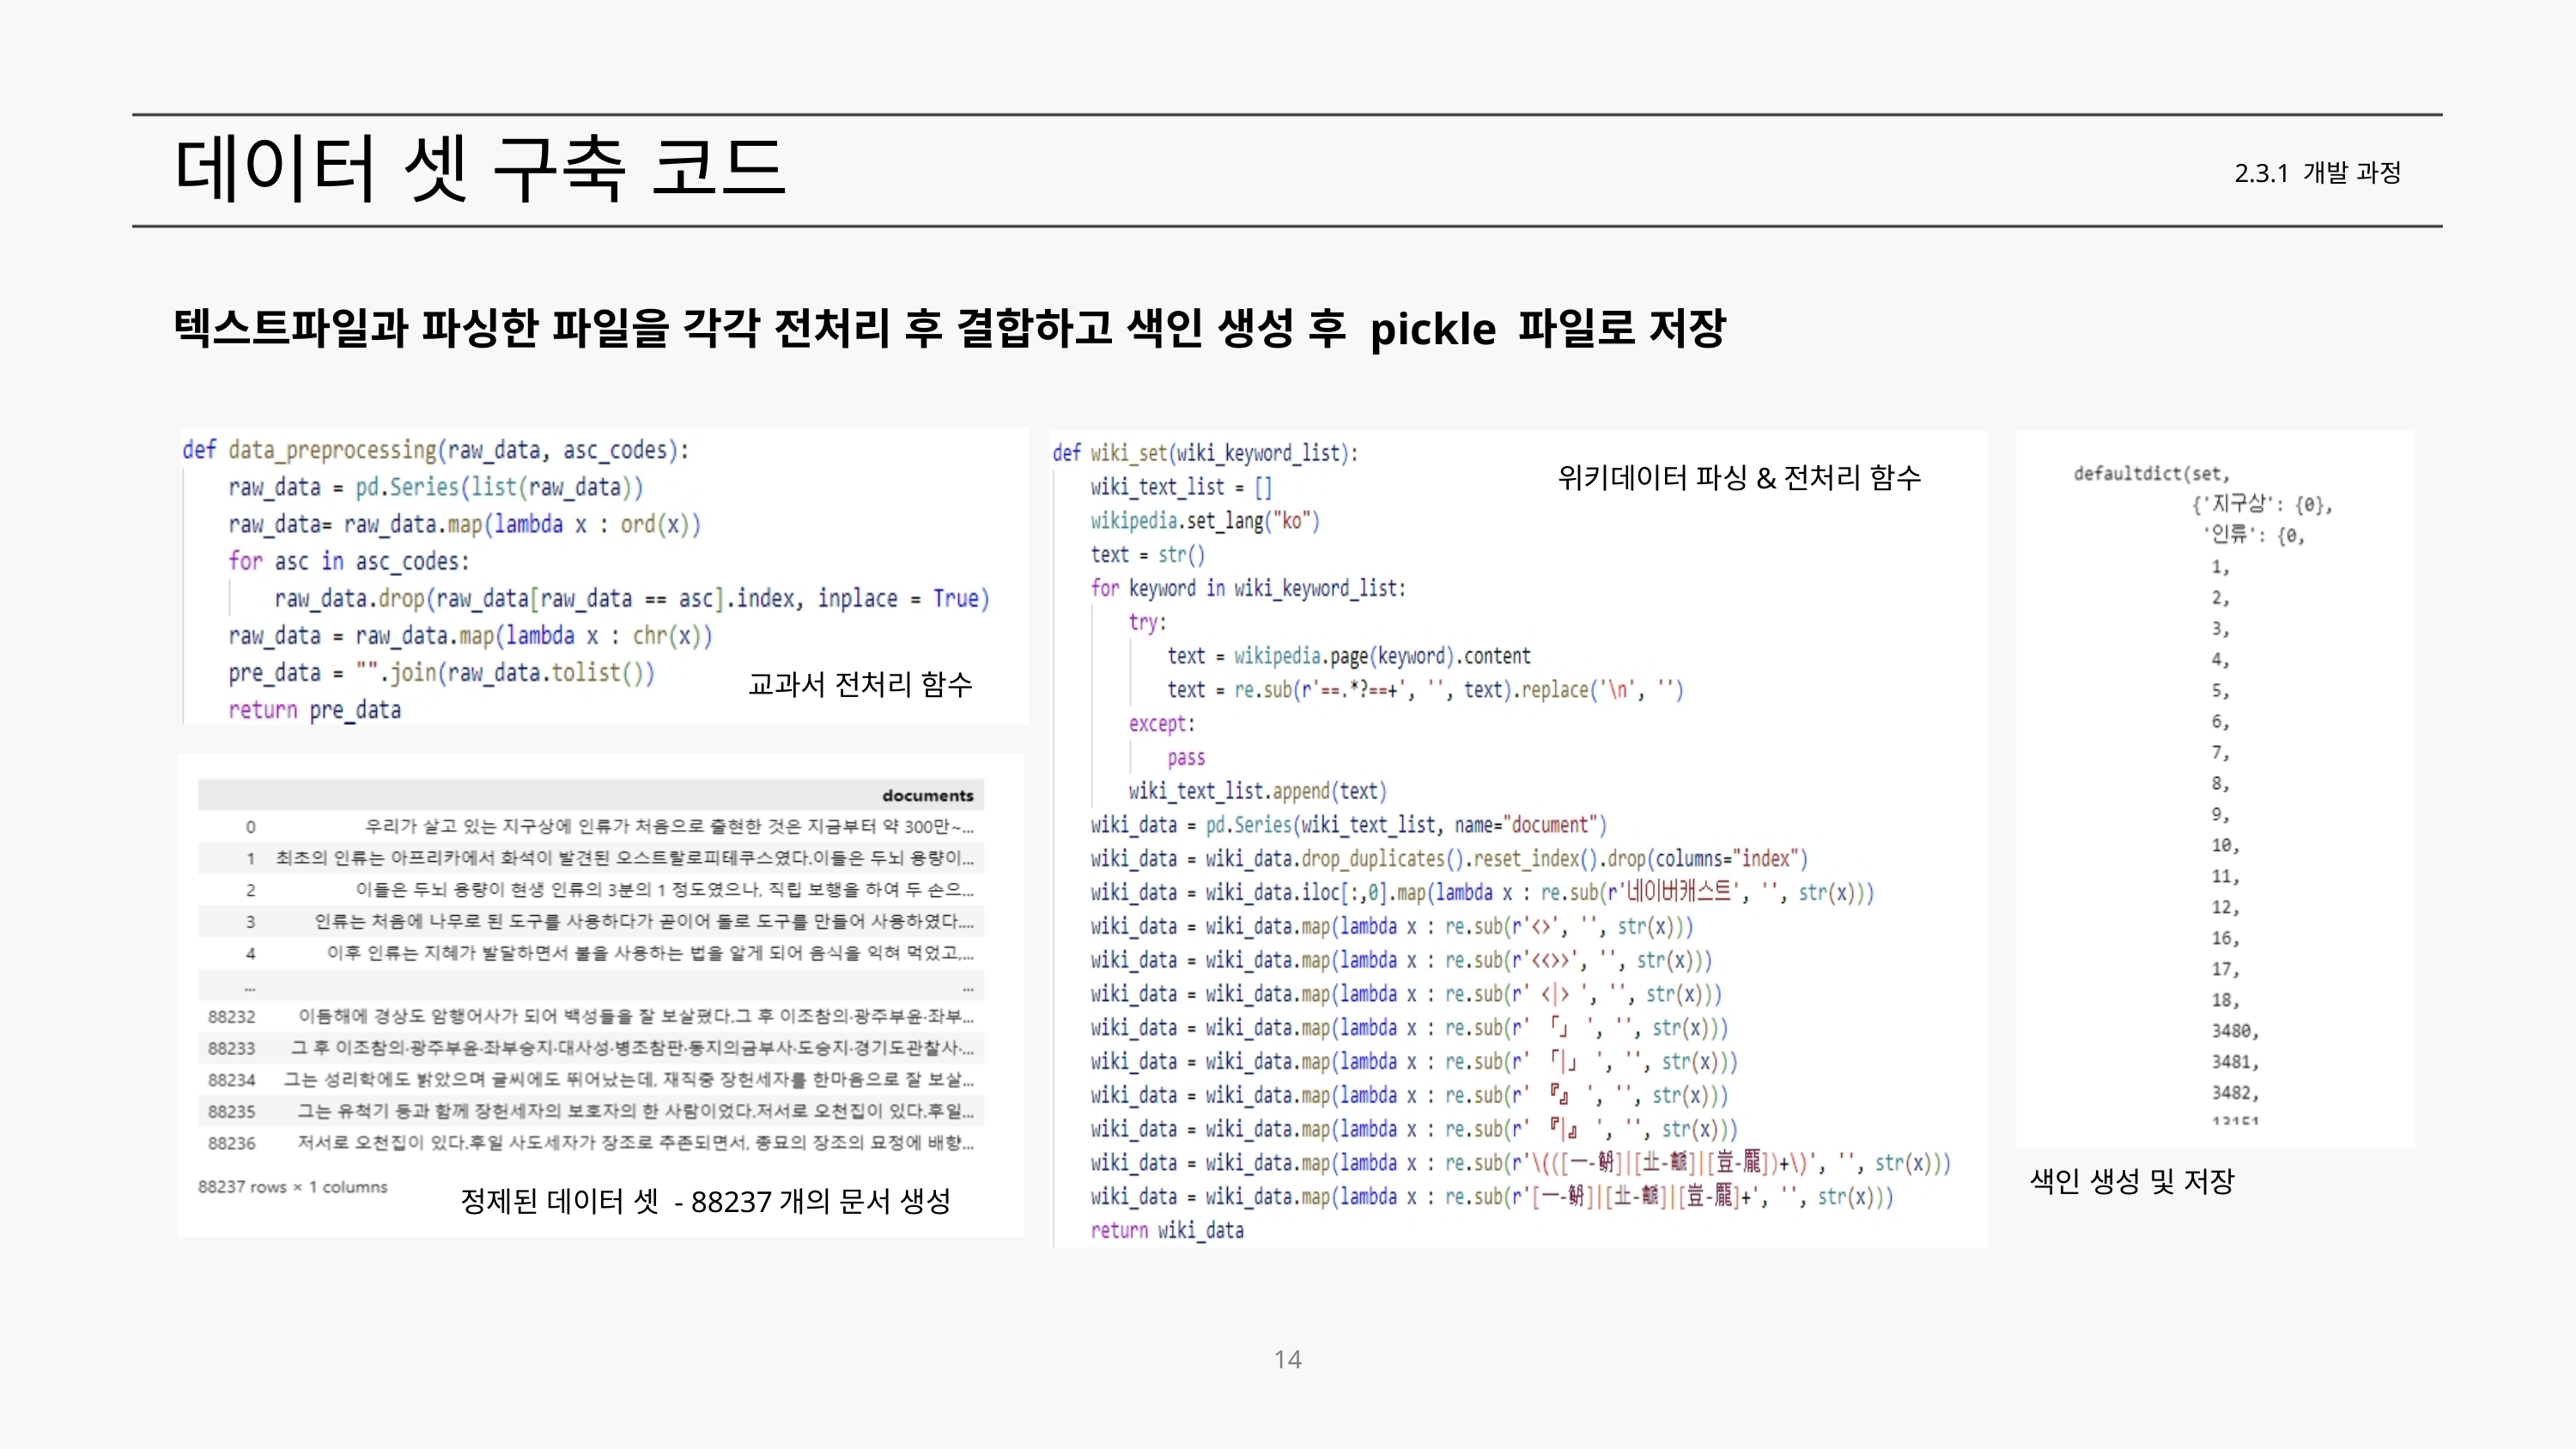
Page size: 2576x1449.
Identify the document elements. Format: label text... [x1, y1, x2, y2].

text_box 데이터 셋 구축 코드 [153, 130, 1537, 221]
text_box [177, 754, 1045, 1237]
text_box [1049, 431, 2118, 1248]
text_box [132, 222, 2444, 232]
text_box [180, 427, 1050, 724]
text_box 텍스트파일과 파싱한 파일을 각각 전처리 후 결합하고 색인 생성 후 pickle 파일로 저장 [153, 291, 1899, 363]
text_box 14 [1253, 1337, 1322, 1380]
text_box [132, 111, 2444, 120]
text_box 2.3.1 개발 과정 [2221, 150, 2416, 194]
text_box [2016, 431, 2415, 1206]
